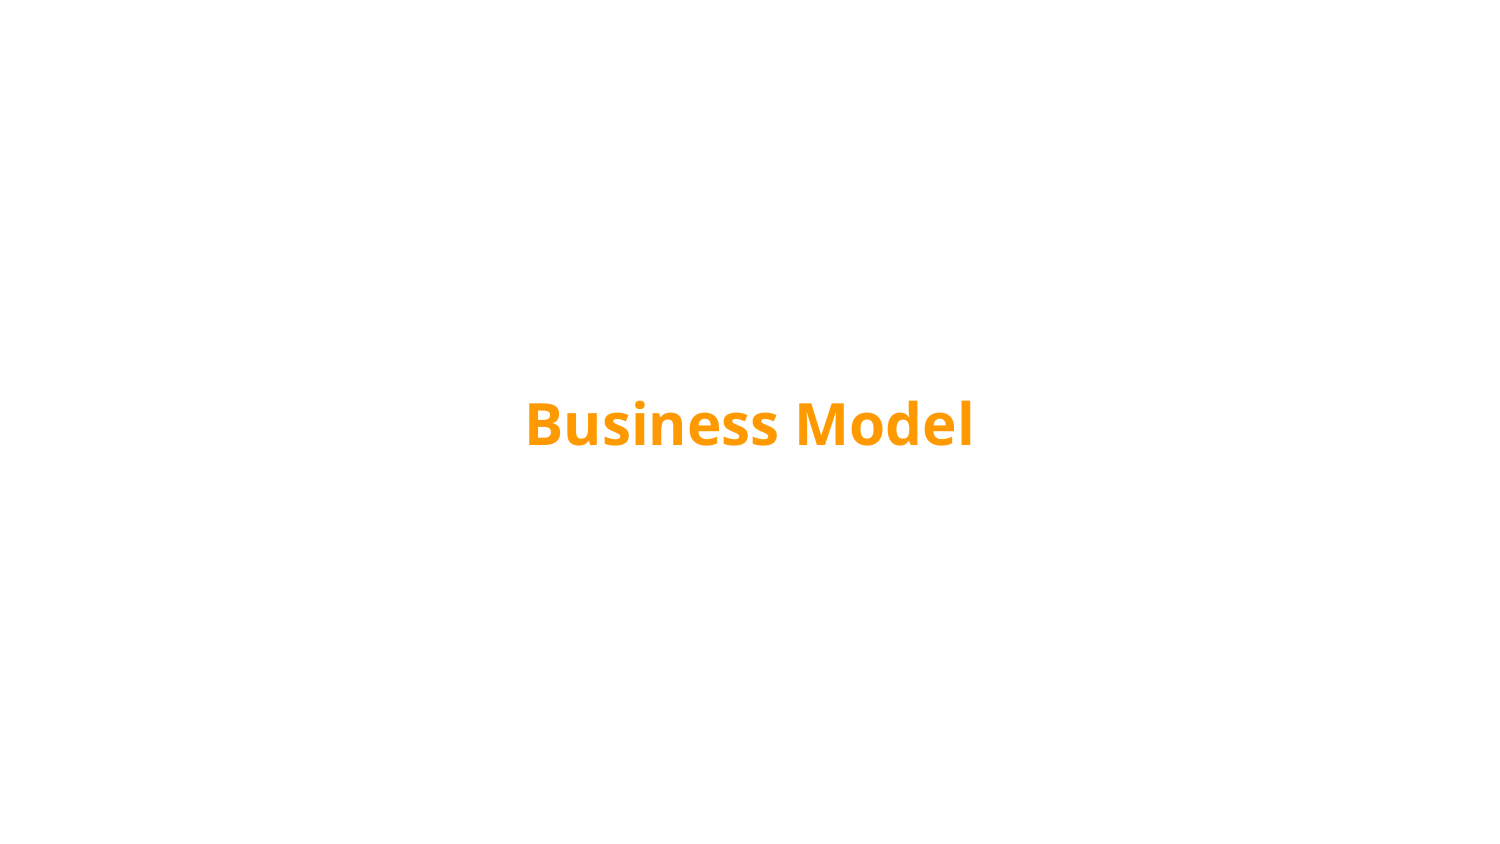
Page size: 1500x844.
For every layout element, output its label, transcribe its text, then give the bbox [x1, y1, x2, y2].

title Business Model [51, 374, 1449, 469]
